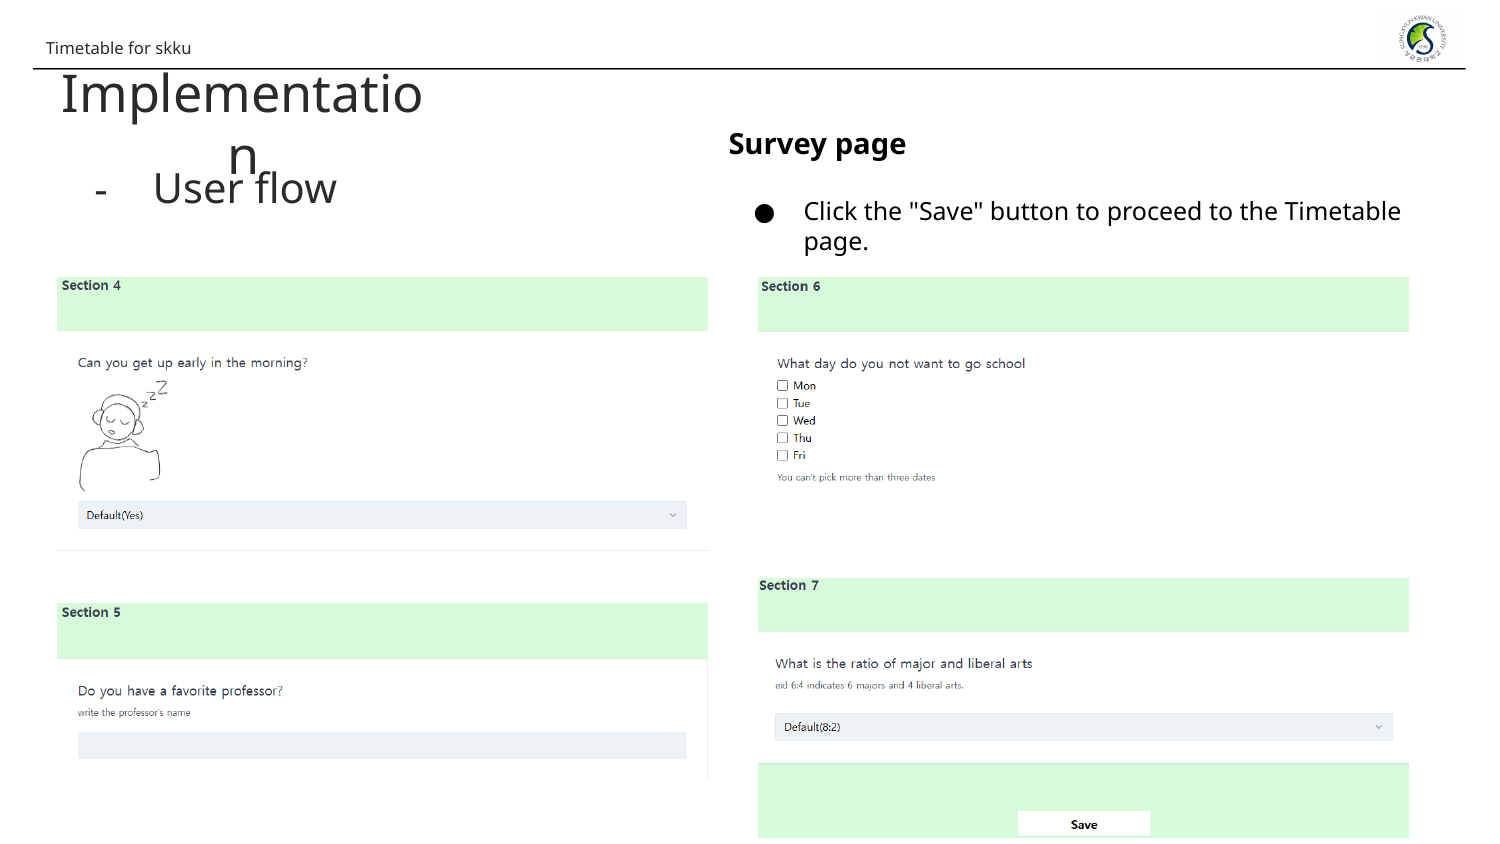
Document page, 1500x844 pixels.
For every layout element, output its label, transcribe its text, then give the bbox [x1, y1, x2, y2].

picture [33, 11, 1466, 70]
picture [57, 602, 708, 779]
picture [758, 276, 1409, 505]
text_box Survey page Click the "Save" button to proceed to the Timetable page. [713, 110, 1425, 270]
picture [57, 276, 708, 551]
text_box Implementation [45, 80, 441, 187]
text_box User flow [77, 159, 342, 218]
picture [758, 577, 1409, 839]
text_box Timetable for skku [45, 35, 416, 59]
